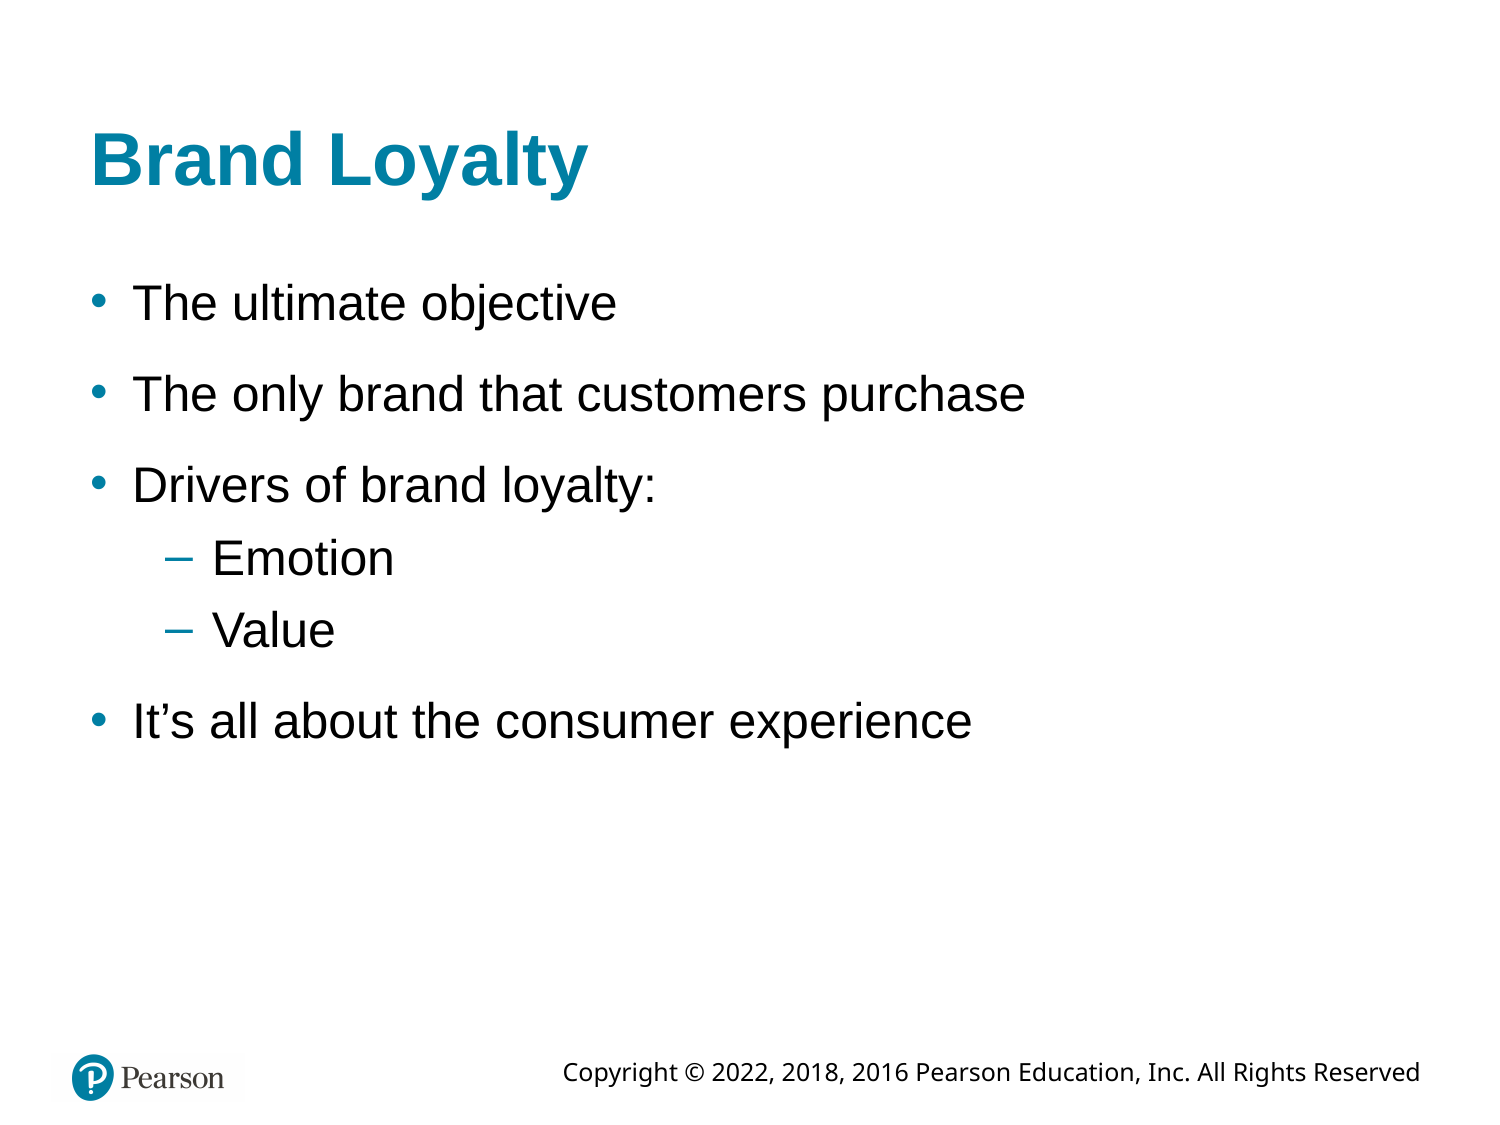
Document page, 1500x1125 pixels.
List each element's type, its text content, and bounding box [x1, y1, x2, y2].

picture [51, 1053, 245, 1102]
title Brand Loyalty [75, 35, 1425, 216]
list The ultimate objective The only brand that customers purchase Drivers of brand loyalty: Emotion Value It’s all about the consumer experience [75, 255, 1426, 1021]
